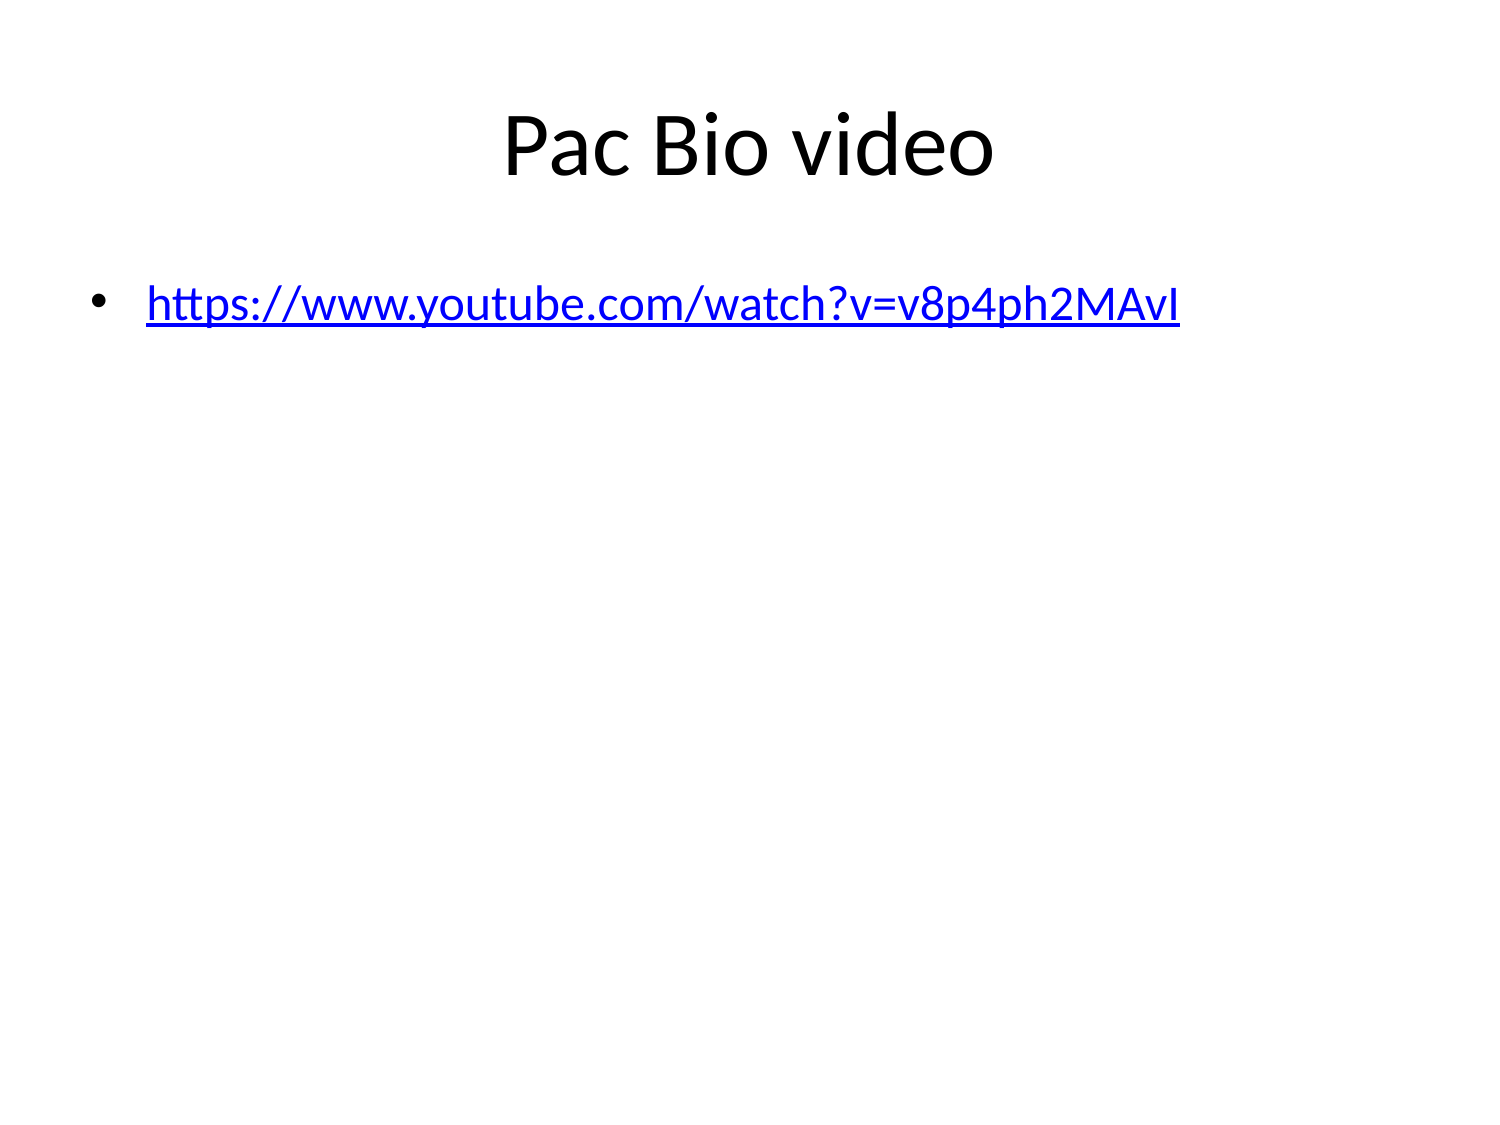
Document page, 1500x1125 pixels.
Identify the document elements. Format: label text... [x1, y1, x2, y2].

title Pac Bio video [75, 45, 1425, 233]
list https://www.youtube.com/watch?v=v8p4ph2MAvI [75, 262, 1425, 1005]
